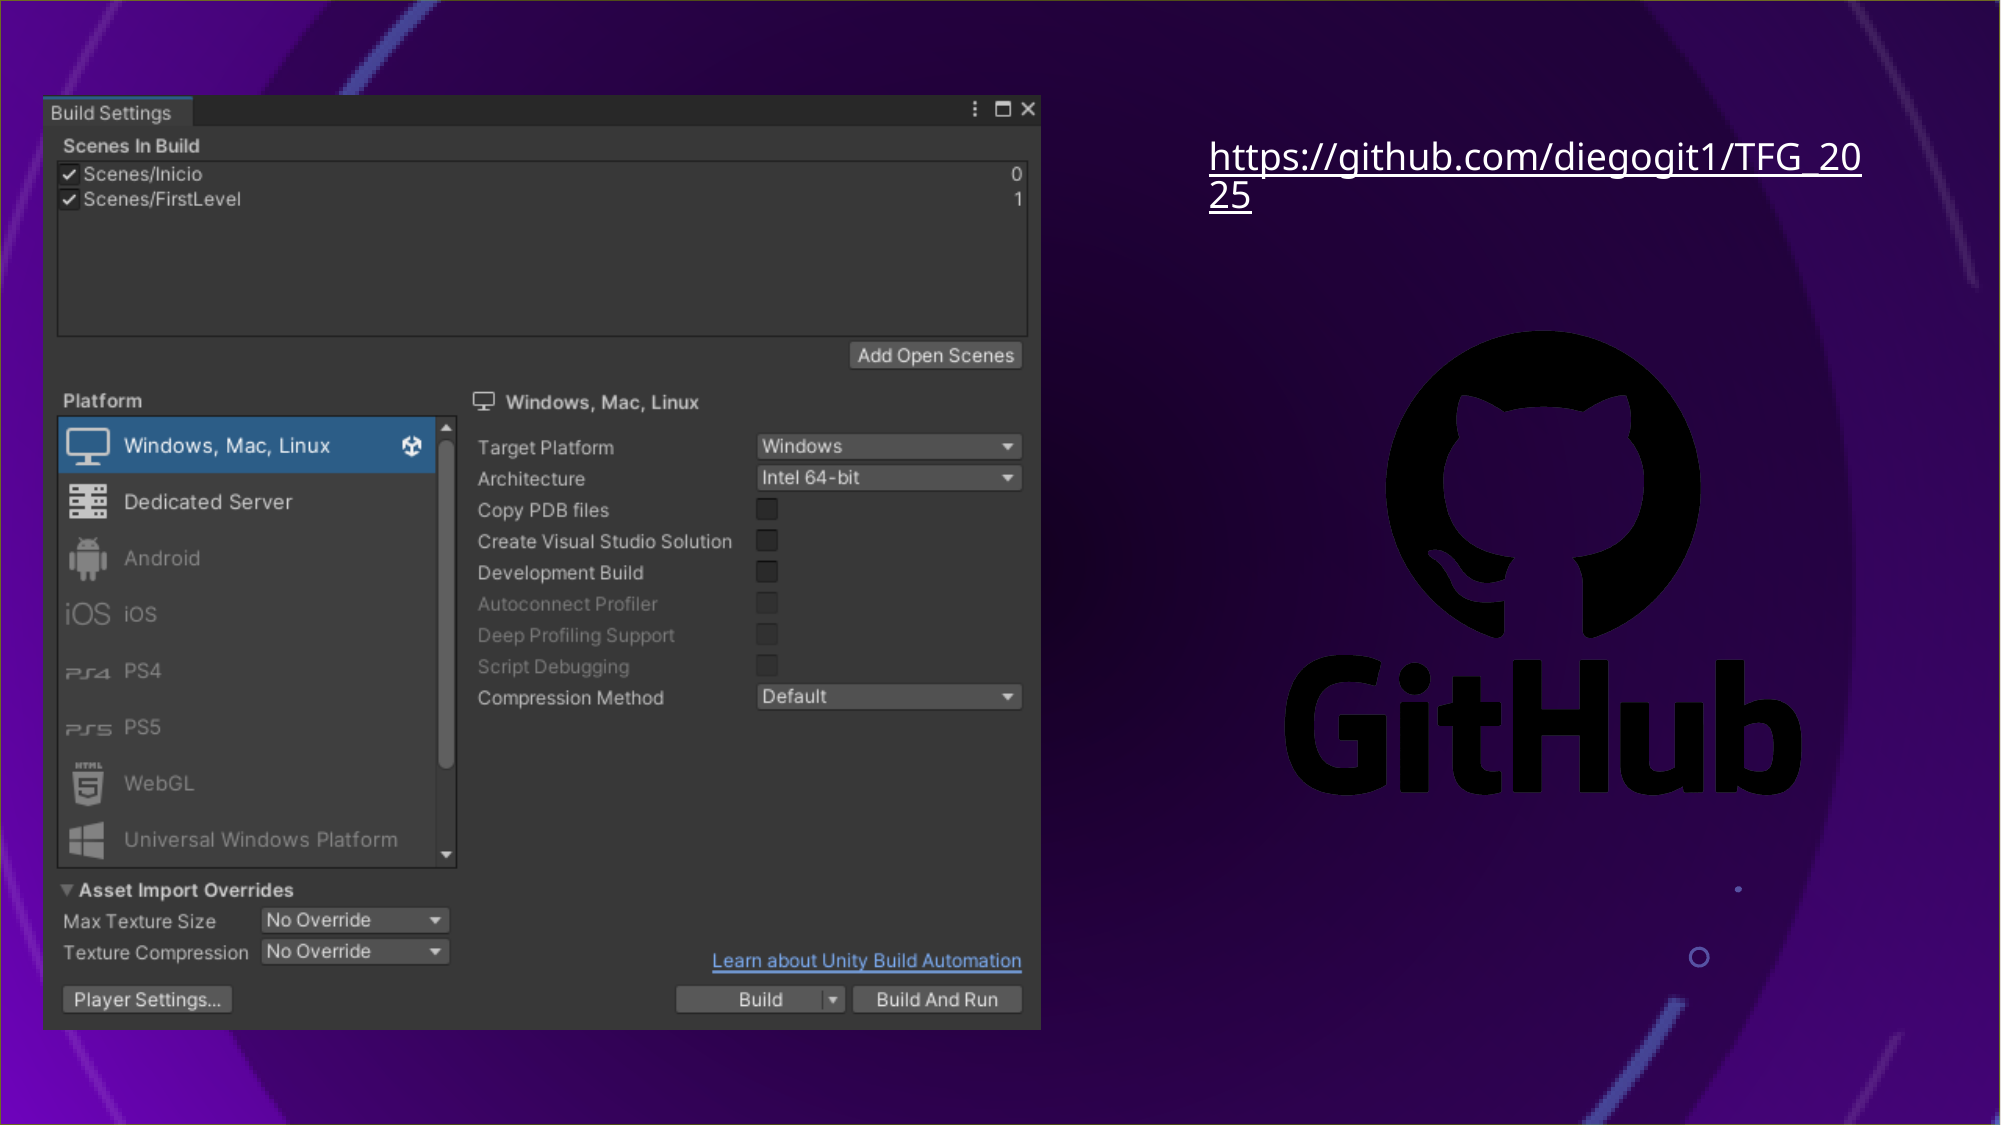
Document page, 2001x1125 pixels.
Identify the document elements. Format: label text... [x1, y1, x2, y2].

text_box https://github.com/diegogit1/TFG_2025 [1193, 126, 1888, 192]
picture [0, 0, 2000, 1125]
